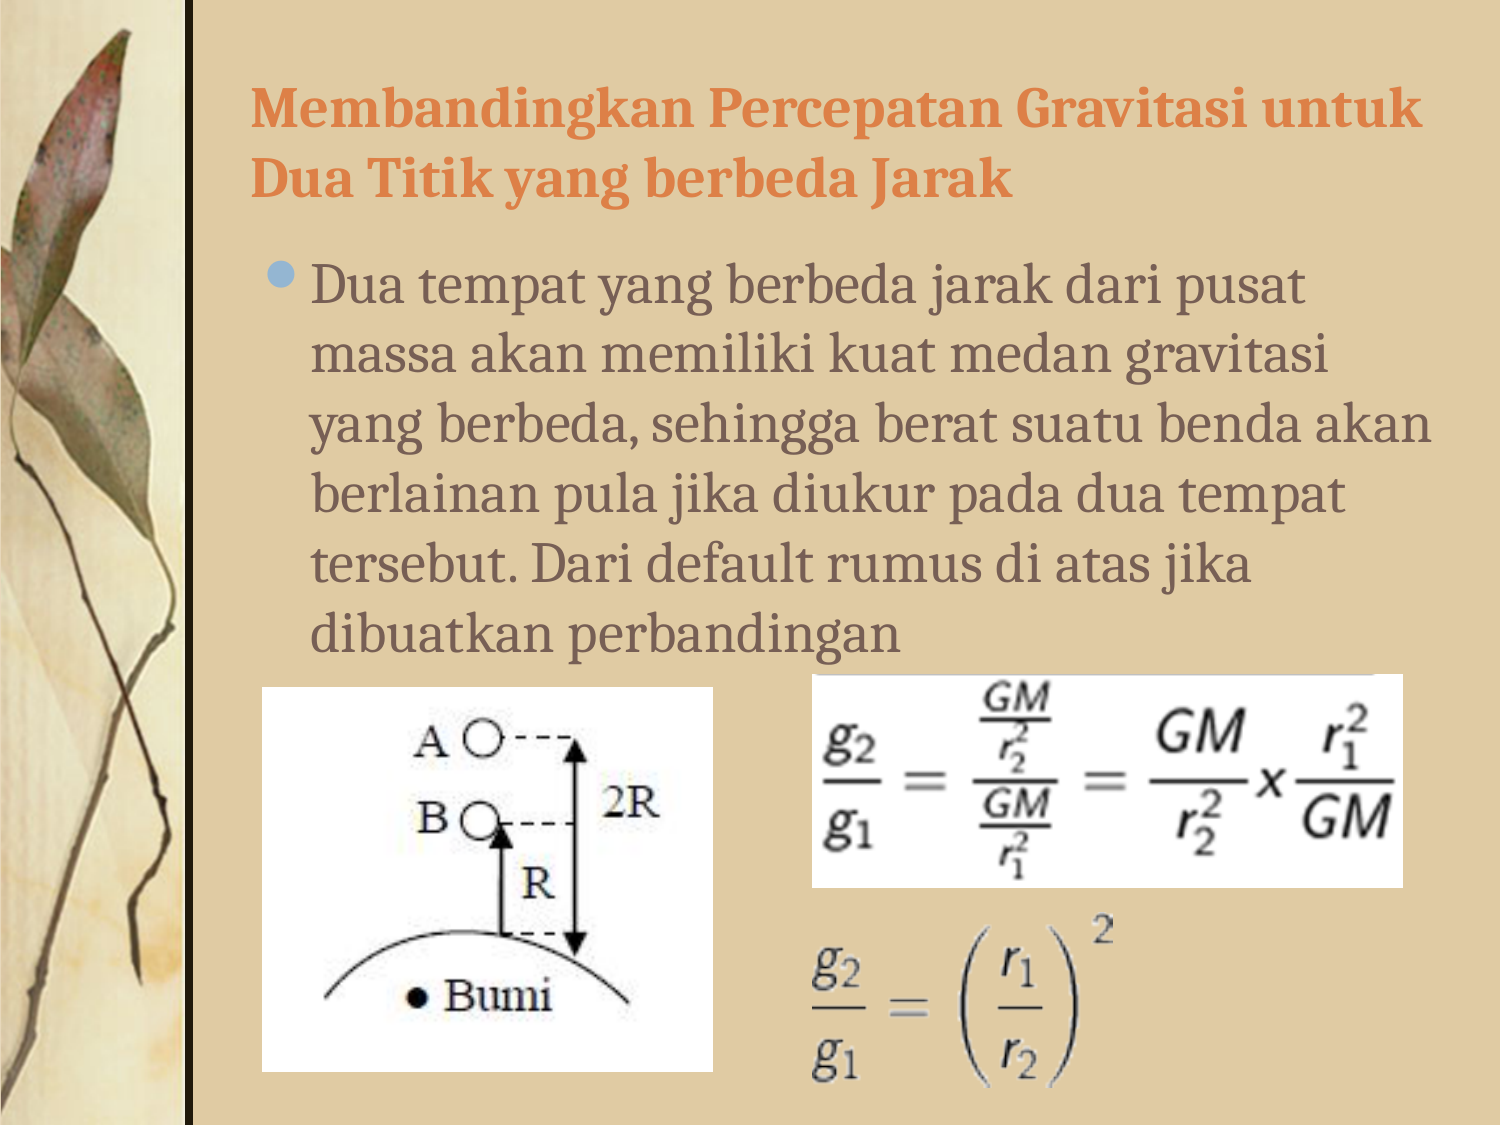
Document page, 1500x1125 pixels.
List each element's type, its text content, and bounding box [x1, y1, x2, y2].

title Membandingkan Percepatan Gravitasi untuk Dua Titik yang berbeda Jarak [235, 45, 1466, 233]
list Dua tempat yang berbeda jarak dari pusat massa akan memiliki kuat medan gravitasi yang berbeda, sehingga berat suatu benda akan berlainan pula jika diukur pada dua tempat tersebut. Dari default rumus di atas jika dibuatkan perbandingan [235, 237, 1466, 1025]
picture [812, 674, 1403, 888]
picture [812, 912, 1113, 1088]
picture [262, 687, 713, 1073]
picture [0, 0, 185, 1125]
